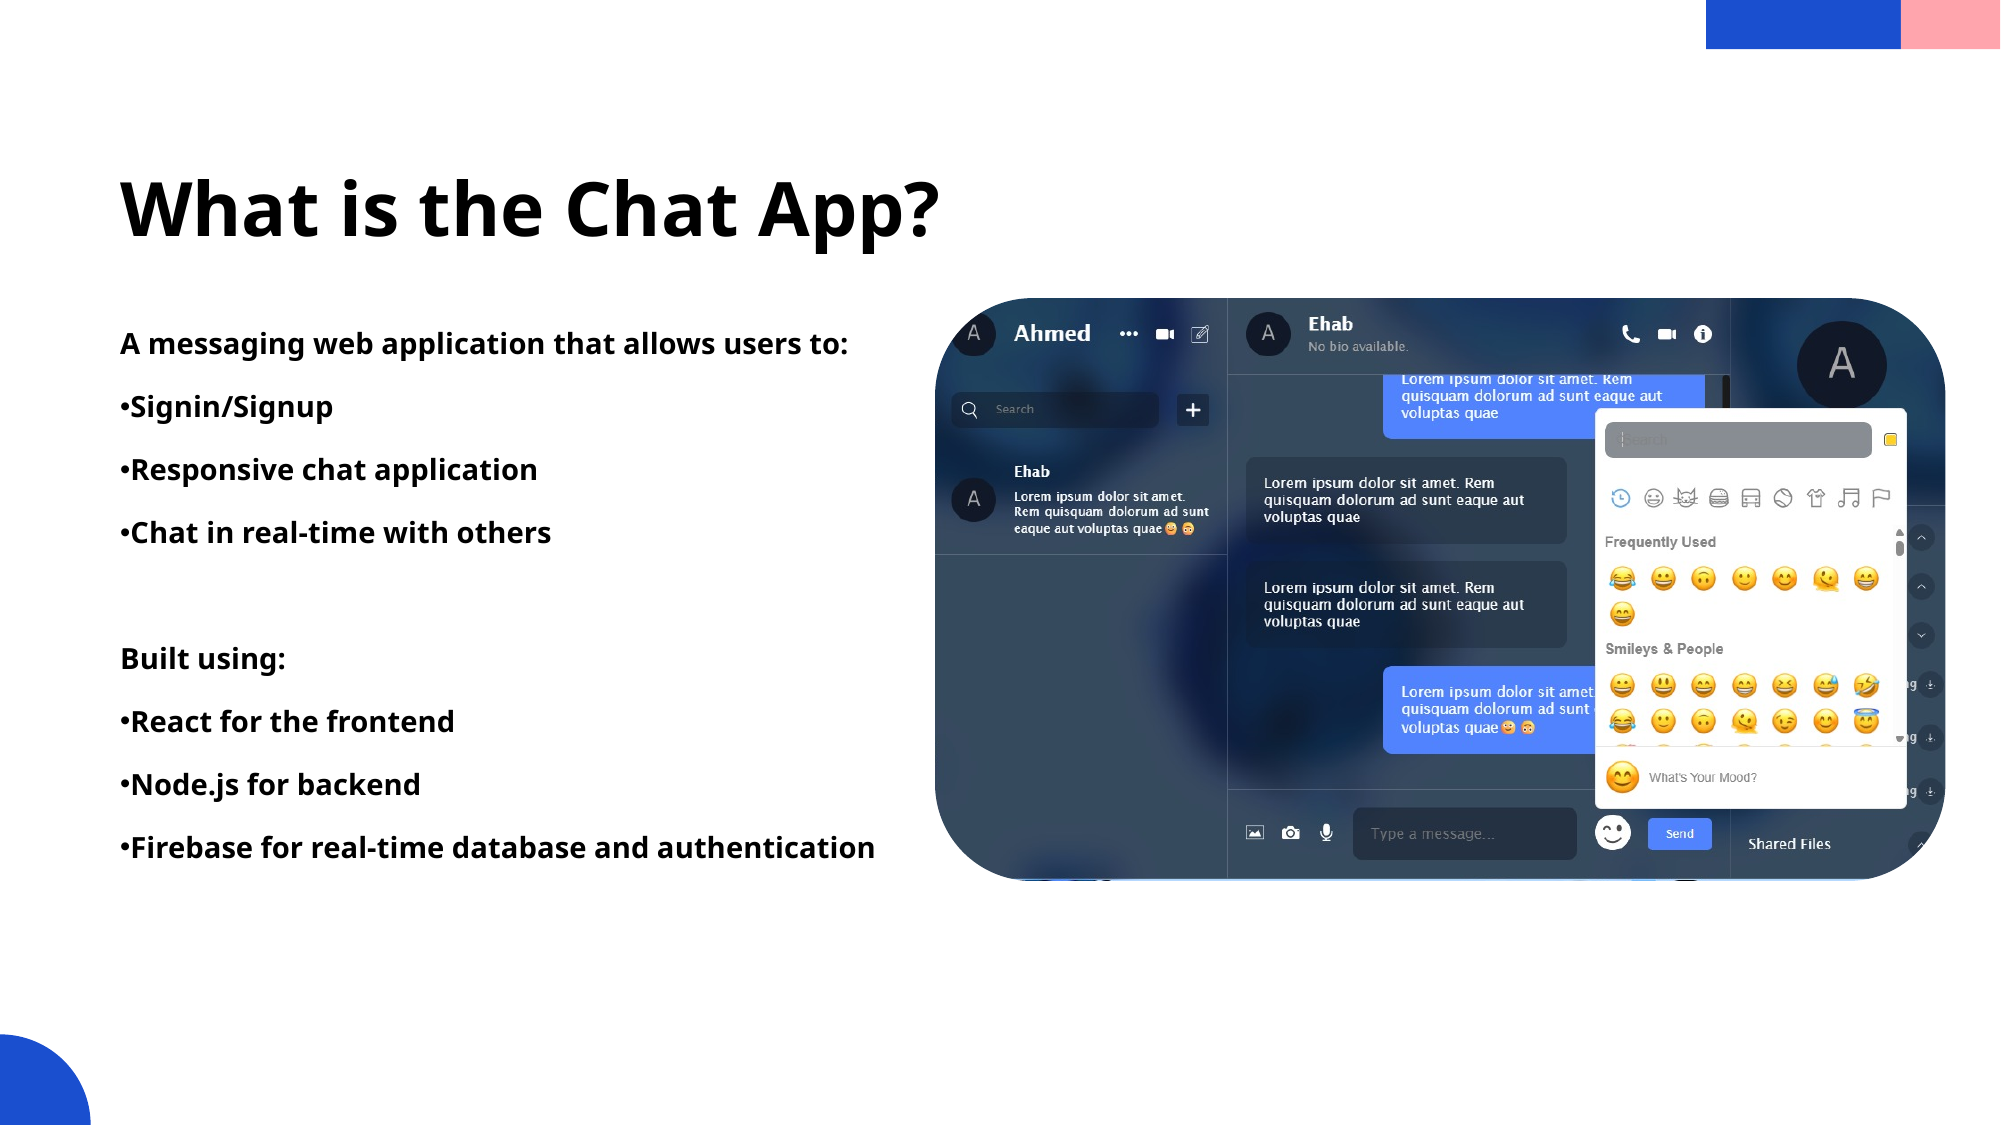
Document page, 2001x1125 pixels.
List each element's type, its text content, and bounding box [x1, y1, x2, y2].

list A messaging web application that allows users to: Signin/Signup Responsive chat application Chat in real-time with others Built using: React for the frontend Node.js for backend Firebase for real-time database and authentication [120, 318, 936, 1002]
picture [935, 298, 1946, 881]
title What is the Chat App? [120, 70, 1229, 318]
